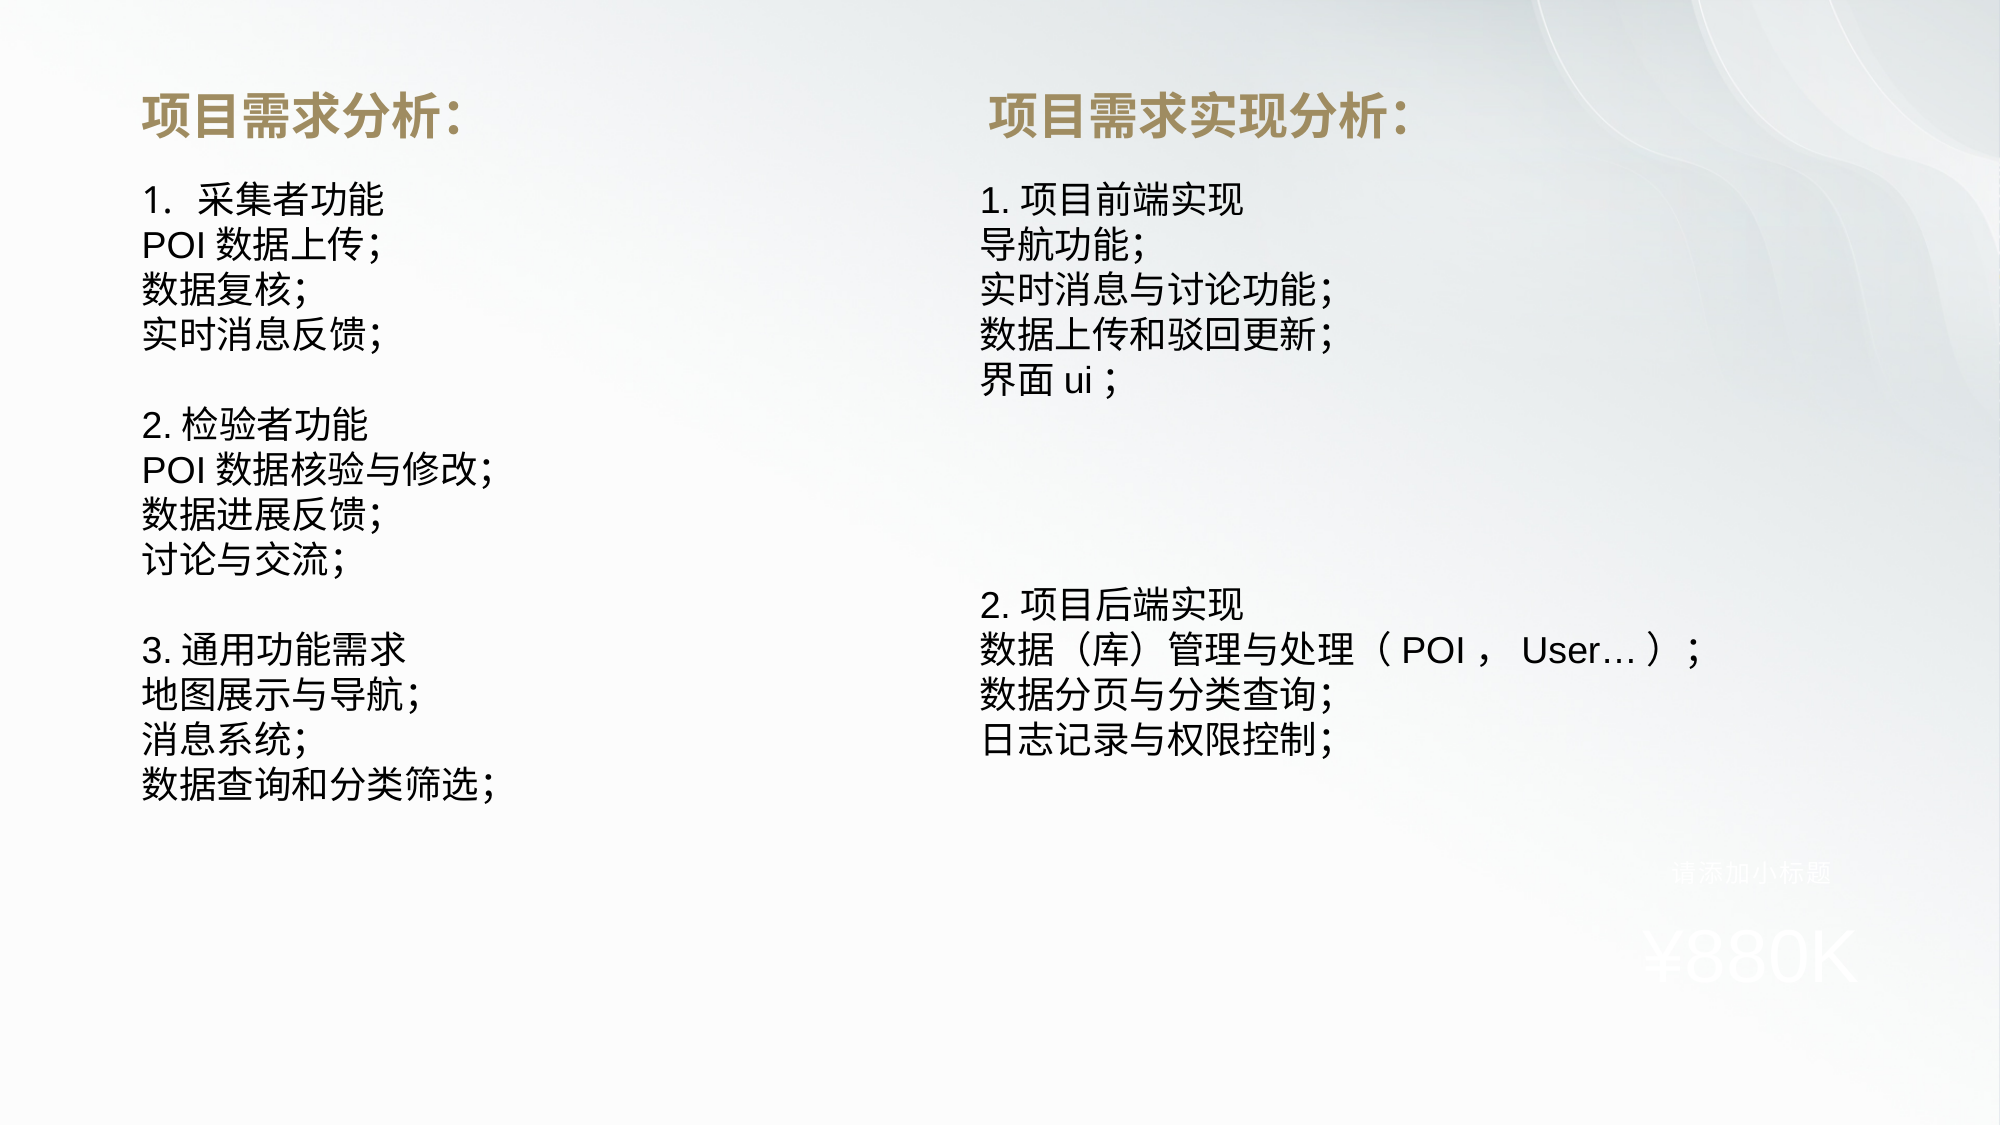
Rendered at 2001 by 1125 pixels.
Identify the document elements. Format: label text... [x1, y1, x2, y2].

text_box 采集者功能 POI数据上传； 数据复核； 实时消息反馈； 2.检验者功能 POI数据核验与修改； 数据进展反馈； 讨论与交流； 3.通用功能需求 地图展示与导航； 消息系统； 数据查询和分类筛选； [126, 168, 658, 814]
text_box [964, 76, 2000, 1007]
subtitle 项目需求分析： [93, 76, 540, 143]
picture [0, 0, 2000, 1125]
